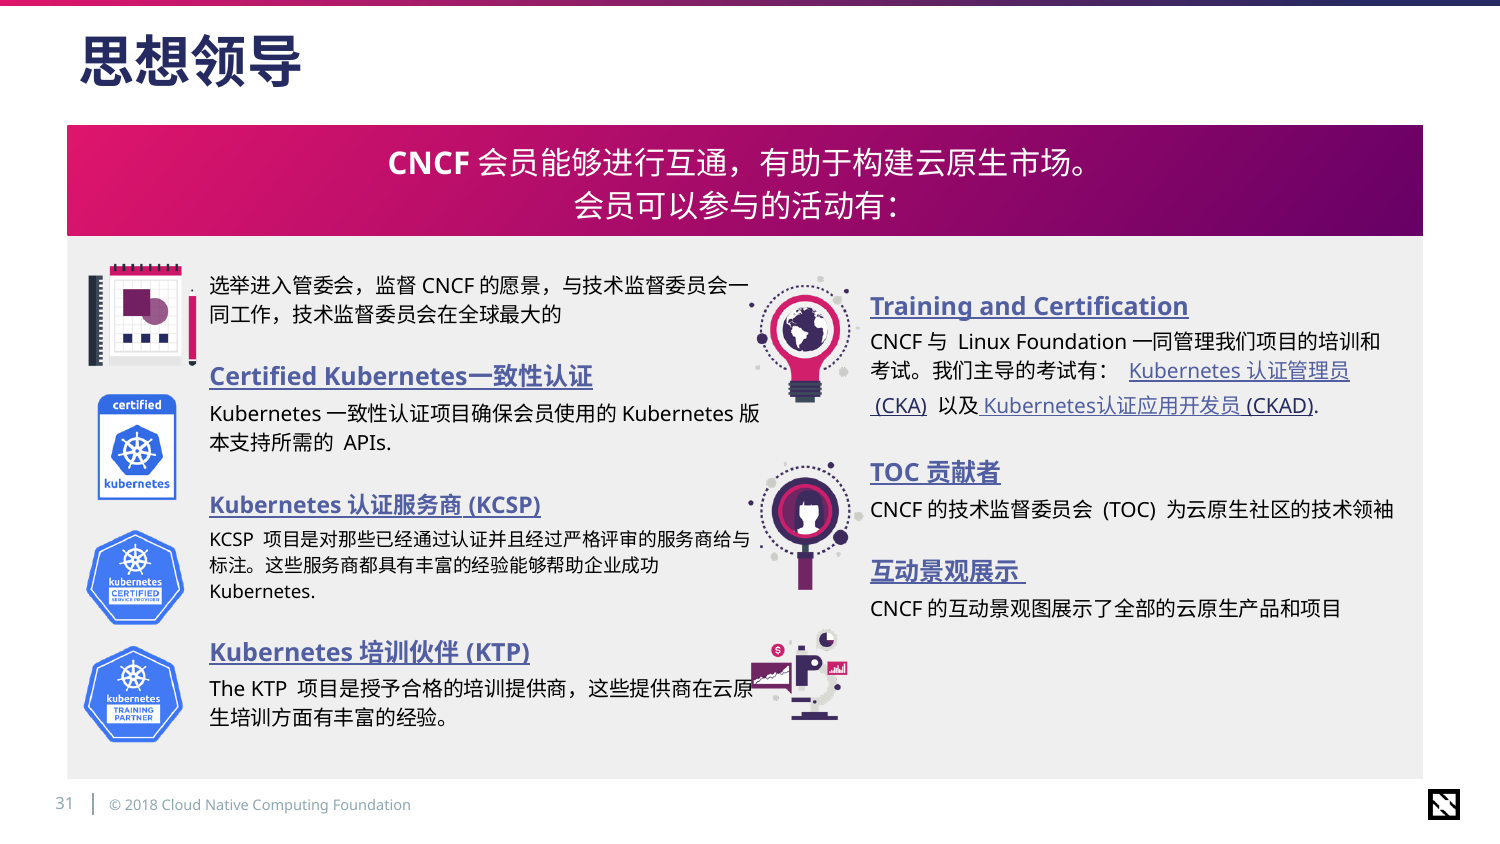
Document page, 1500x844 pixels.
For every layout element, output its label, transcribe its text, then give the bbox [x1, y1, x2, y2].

text_box [67, 236, 1423, 779]
title 思想领导 [67, 27, 1483, 101]
picture [73, 383, 195, 509]
picture [746, 622, 854, 729]
picture [1428, 789, 1460, 820]
picture [80, 640, 183, 746]
text_box CNCF会员能够进行互通，有助于构建云原生市场。 会员可以参与的活动有： [67, 125, 1423, 236]
picture [744, 270, 866, 414]
picture [80, 528, 188, 630]
text_box 选举进入管委会，监督CNCF的愿景，与技术监督委员会一同工作，技术监督委员会在全球最大的 Certified Kubernetes一致性认证 Kubernetes一致性认证项目确保会员使用的Kubernetes版本支持所需的 APIs. Kubernetes 认证服务商 (KCSP) KCSP 项目是对那些已经通过认证并且经过严格评审的服务商给与标注。这些服务商都具有丰富的经验能够帮助企业成功Kubernetes. Kubernetes 培训伙伴 (KTP) The KTP 项目是授予合格的培训提供商，这些提供商在云原生培训方面有丰富的经验。 [194, 413, 784, 615]
text_box Training and Certification CNCF与 Linux Foundation一同管理我们项目的培训和考试。我们主导的考试有： Kubernetes 认证管理员 (CKA) 以及 Kubernetes认证应用开发员 (CKAD). TOC 贡献者 CNCF的技术监督委员会 (TOC) 为云原生社区的技术领袖 互动景观展示 CNCF的互动景观图展示了全部的云原生产品和项目 [855, 270, 1414, 693]
picture [744, 448, 866, 603]
picture [83, 260, 205, 369]
